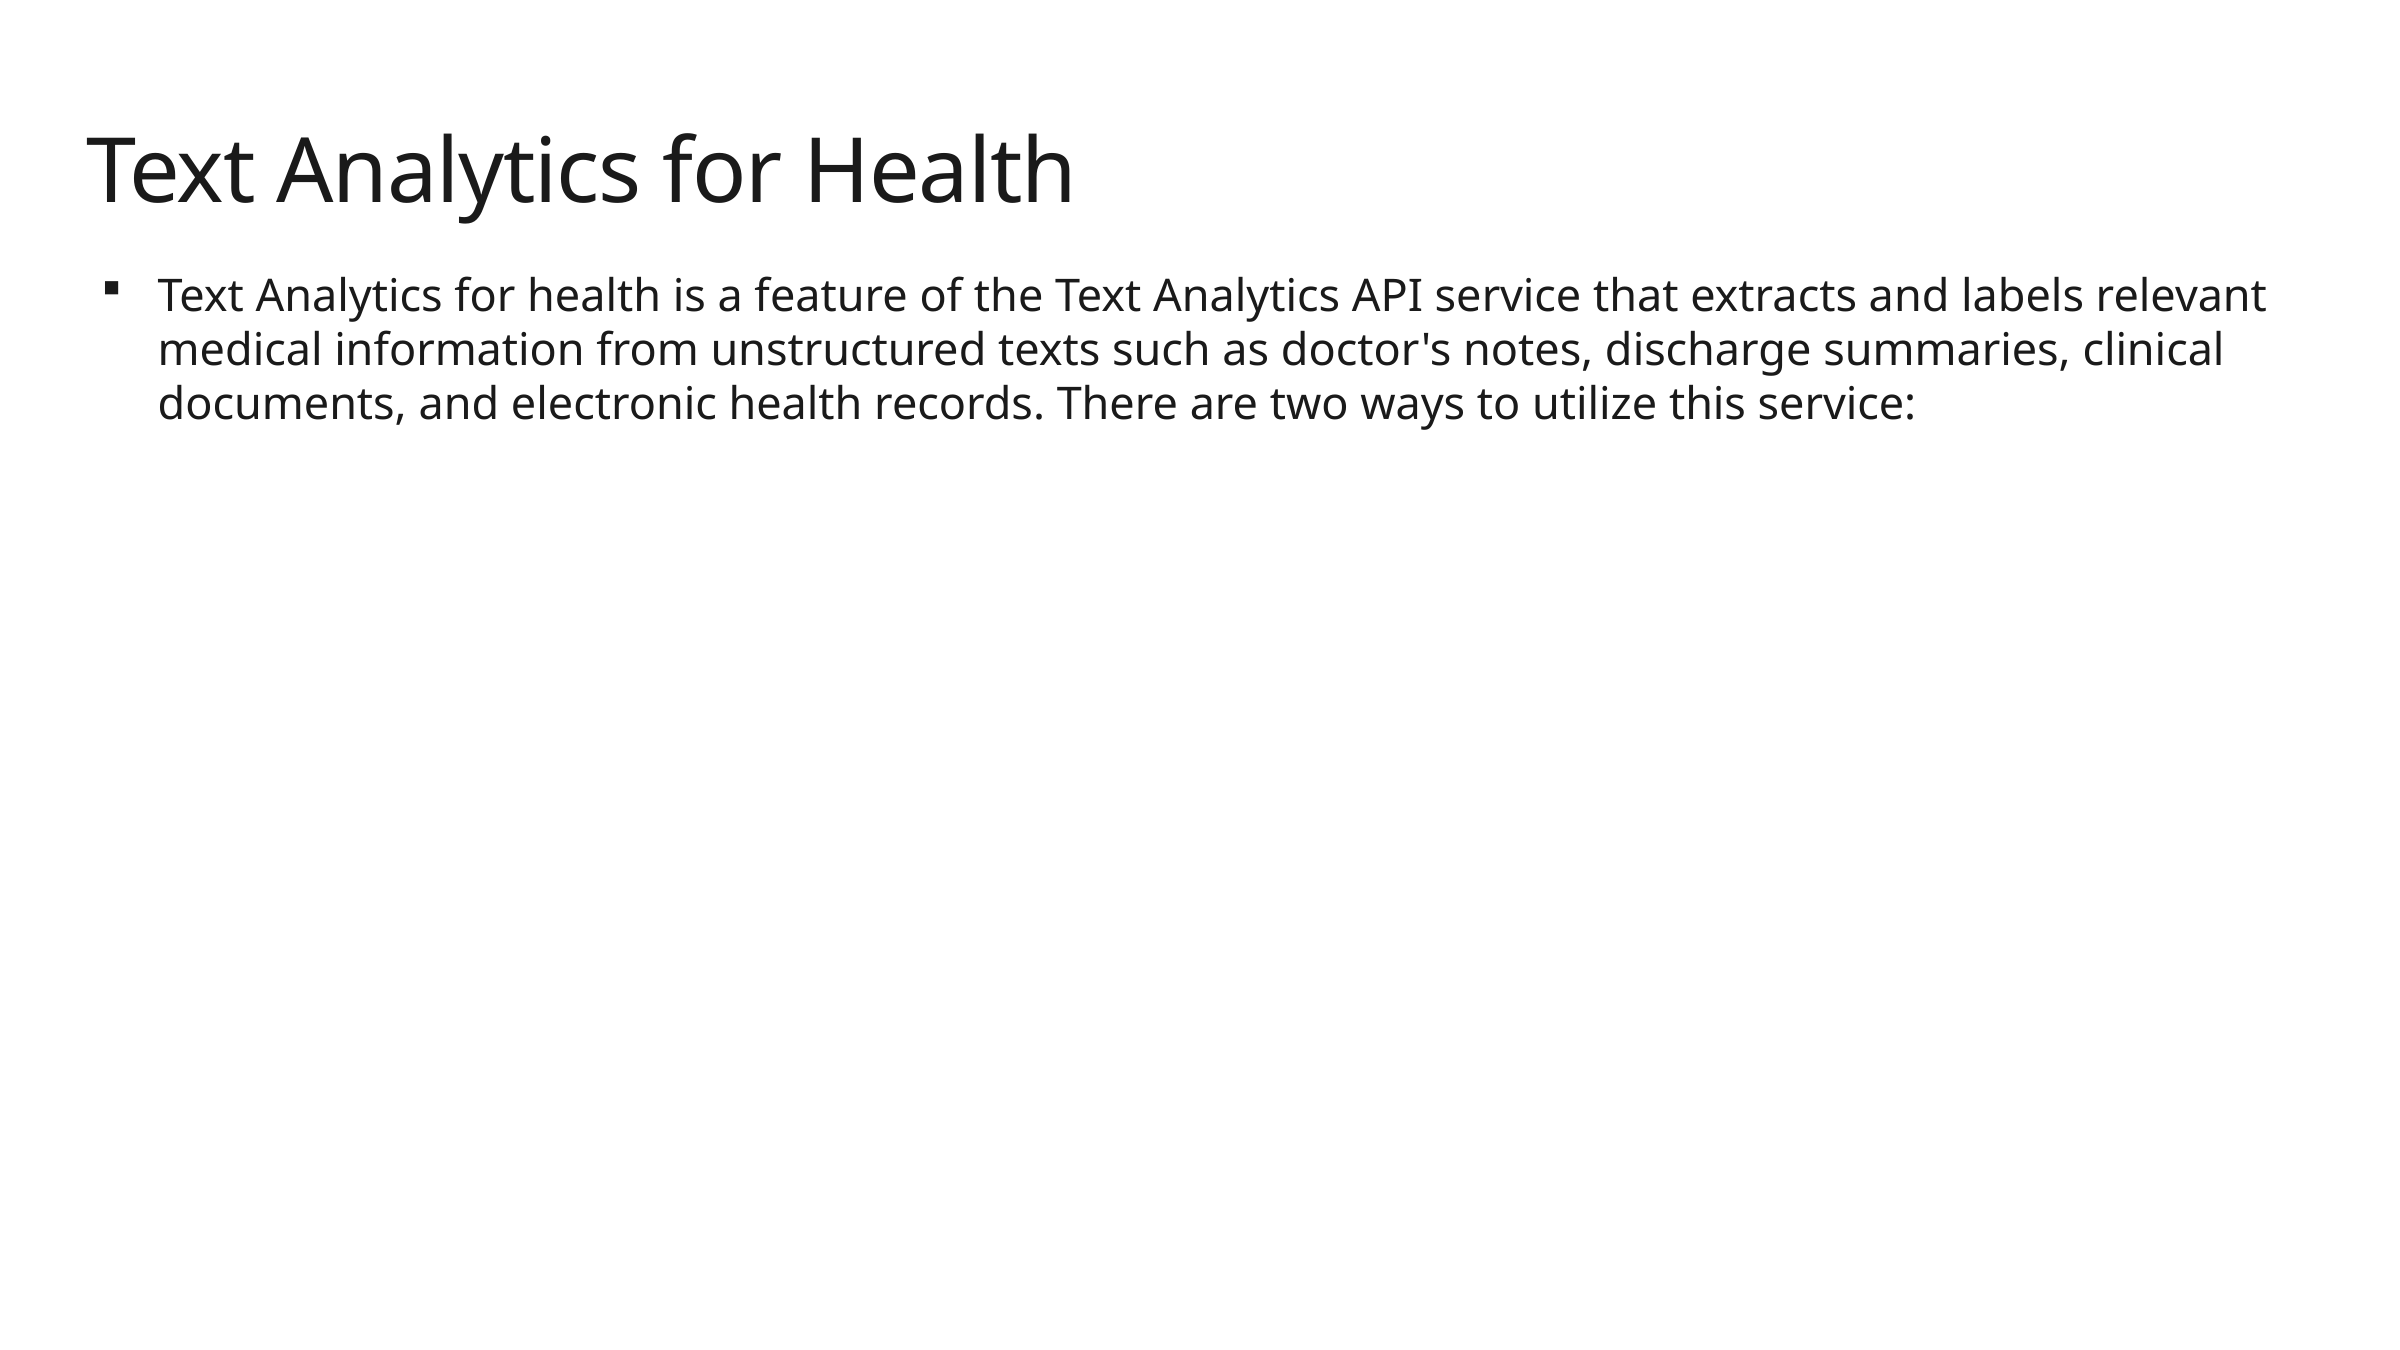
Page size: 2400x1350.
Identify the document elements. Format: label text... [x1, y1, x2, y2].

title Text Analytics for Health [86, 123, 1887, 222]
text_box Text Analytics for health is a feature of the Text Analytics API service that extracts and labels relevant medical information from unstructured texts such as doctor's notes, discharge summaries, clinical documents, and electronic health records. There are two ways to utilize this service: [86, 259, 2370, 436]
